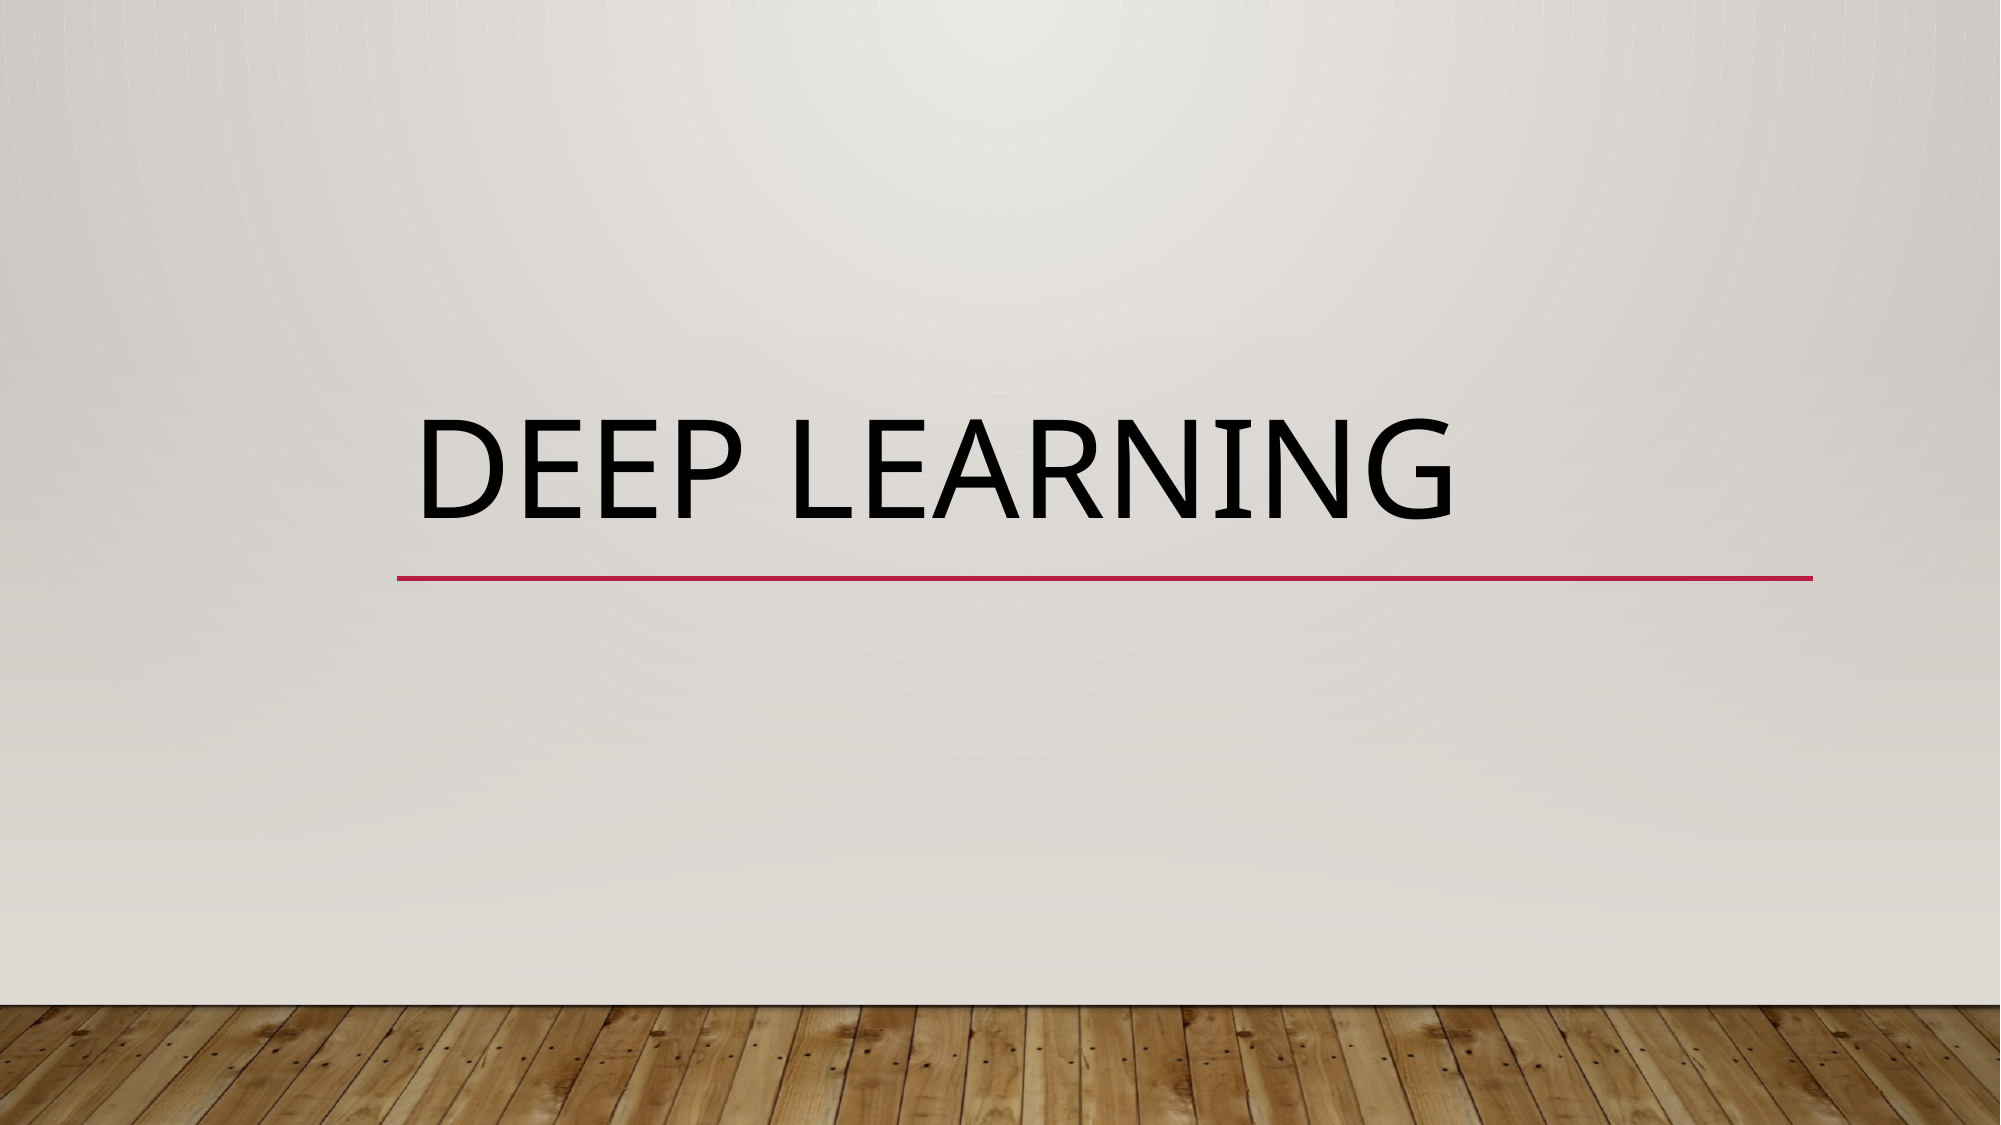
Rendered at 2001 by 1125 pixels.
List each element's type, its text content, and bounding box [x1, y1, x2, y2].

picture [0, 1005, 2000, 1125]
title Deep Learning [396, 131, 1814, 549]
